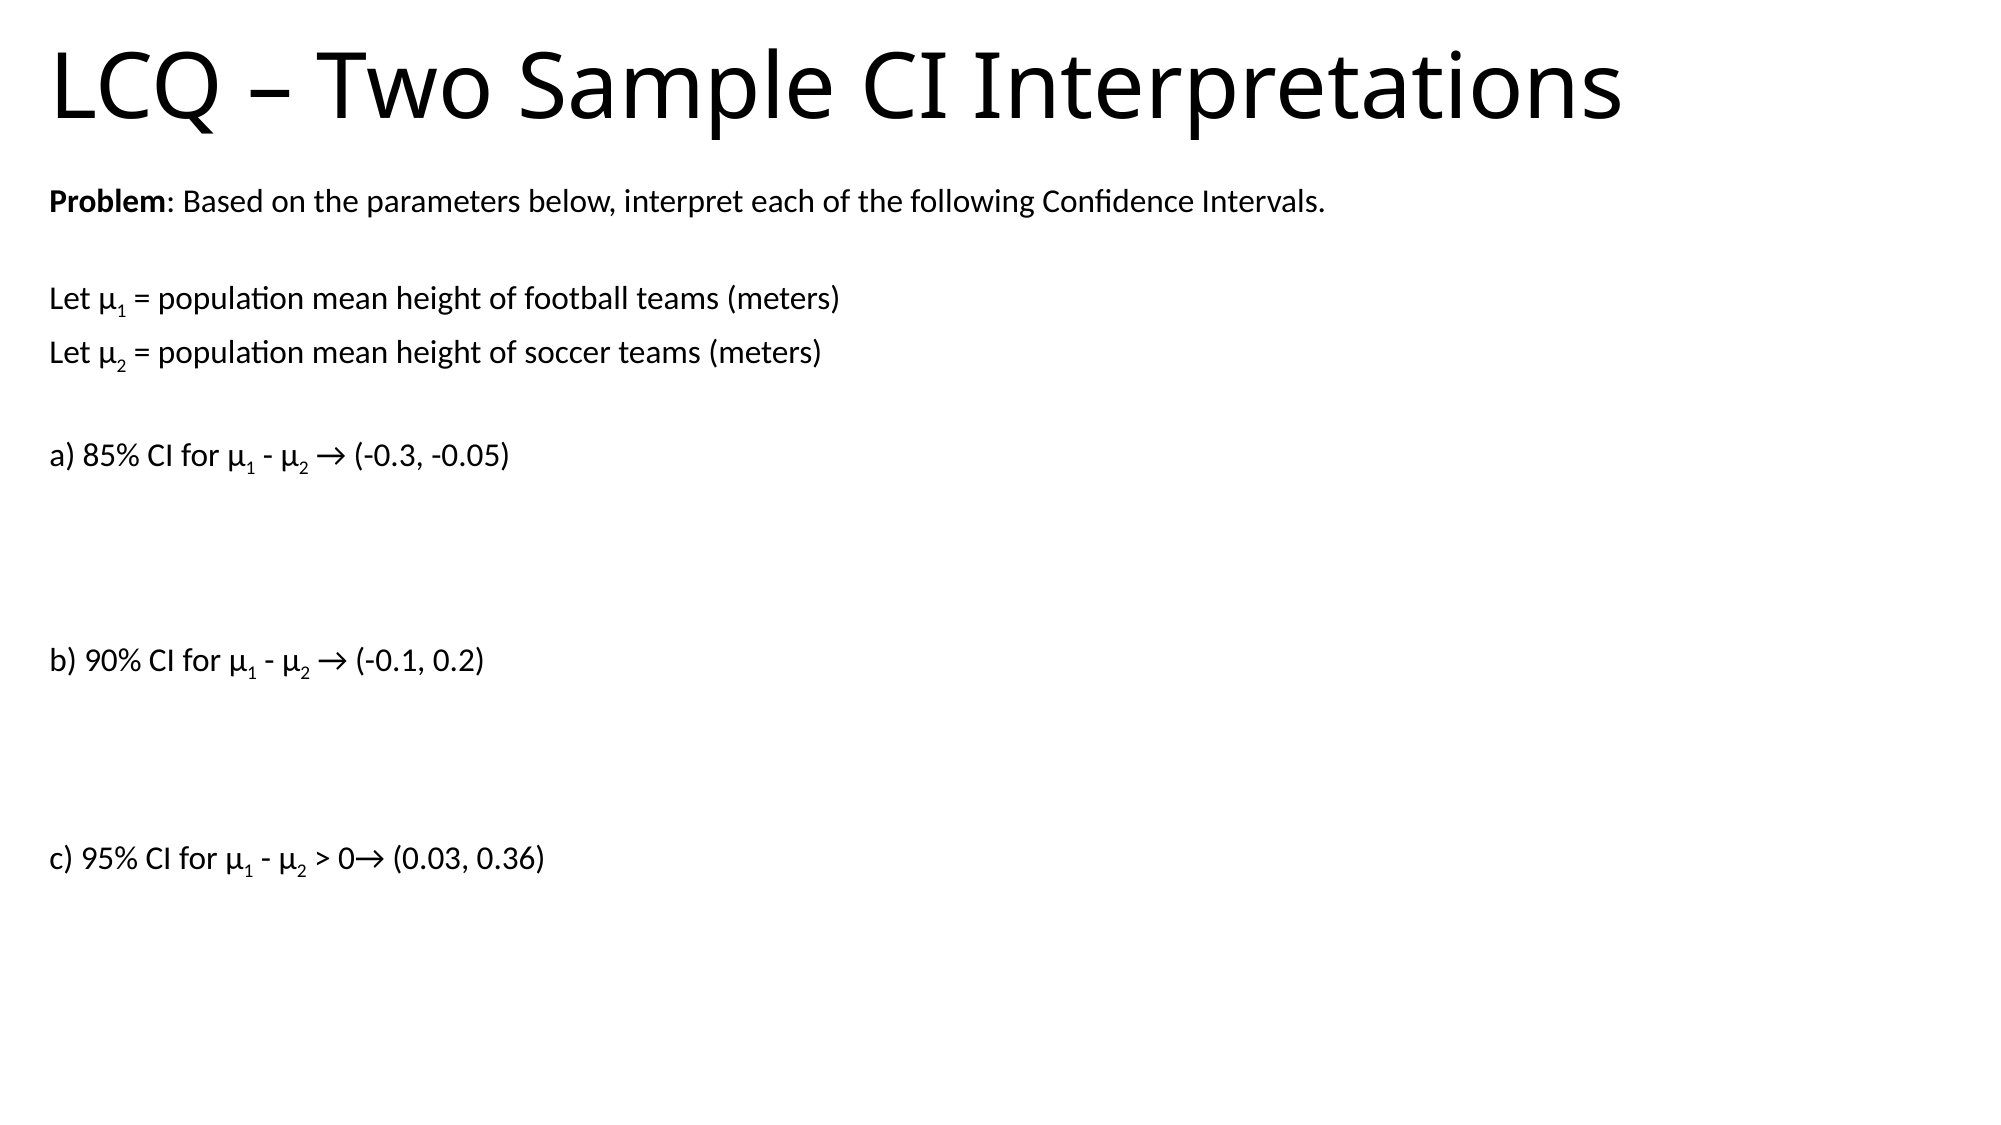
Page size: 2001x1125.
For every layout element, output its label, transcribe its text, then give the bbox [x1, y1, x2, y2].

list Problem: Based on the parameters below, interpret each of the following Confidence Intervals. Let μ1 = population mean height of football teams (meters) Let μ2 = population mean height of soccer teams (meters) a) 85% CI for μ1 - μ2 → (-0.3, -0.05) b) 90% CI for μ1 - μ2 → (-0.1, 0.2) c) 95% CI for μ1 - μ2 > 0→ (0.03, 0.36) [34, 163, 1966, 994]
title LCQ – Two Sample CI Interpretations [34, 0, 1760, 163]
